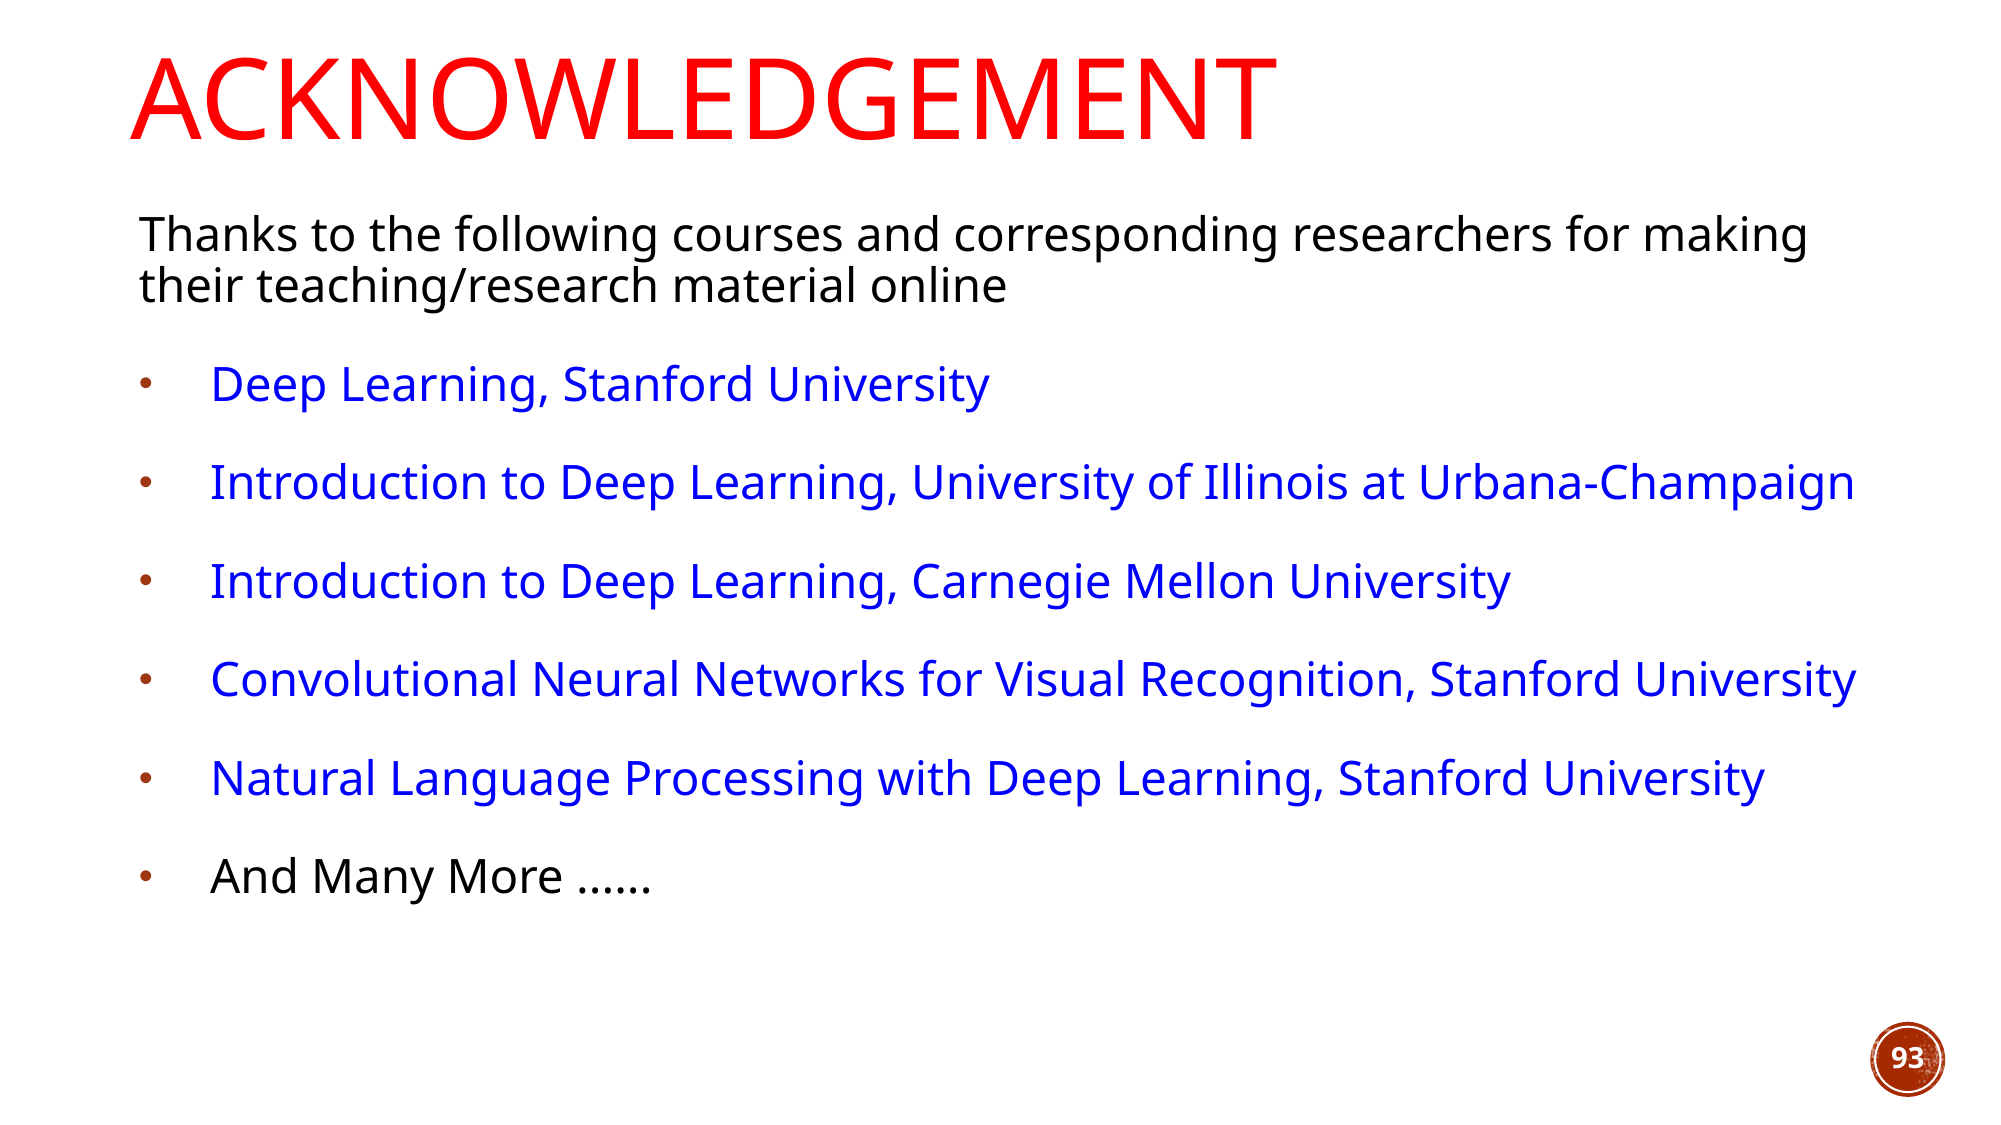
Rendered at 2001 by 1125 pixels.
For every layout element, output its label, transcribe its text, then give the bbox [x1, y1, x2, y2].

slide_number 93 [1855, 1028, 1961, 1089]
list Thanks to the following courses and corresponding researchers for making their teaching/research material online Deep Learning, Stanford University Introduction to Deep Learning, University of Illinois at Urbana-Champaign Introduction to Deep Learning, Carnegie Mellon University Convolutional Neural Networks for Visual Recognition, Stanford University Natural Language Processing with Deep Learning, Stanford University And Many More ...... [123, 202, 1889, 1017]
title Acknowledgement [115, 23, 1766, 184]
